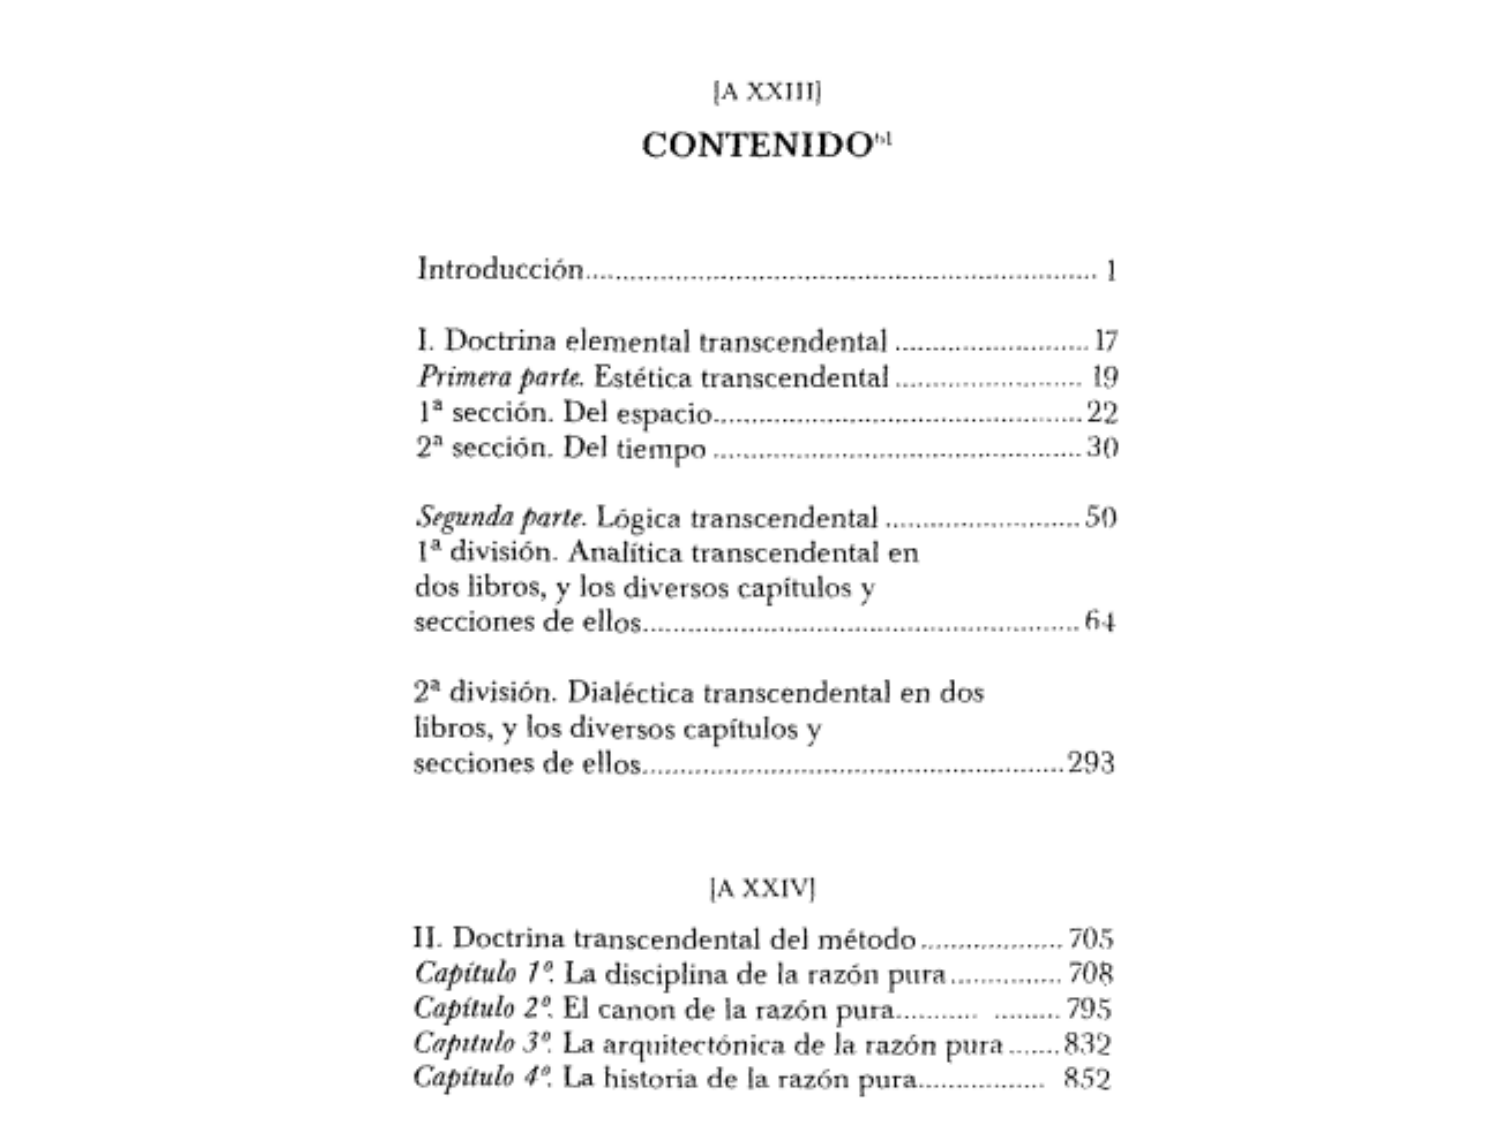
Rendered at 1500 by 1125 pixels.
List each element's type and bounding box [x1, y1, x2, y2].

picture [371, 26, 1188, 1125]
